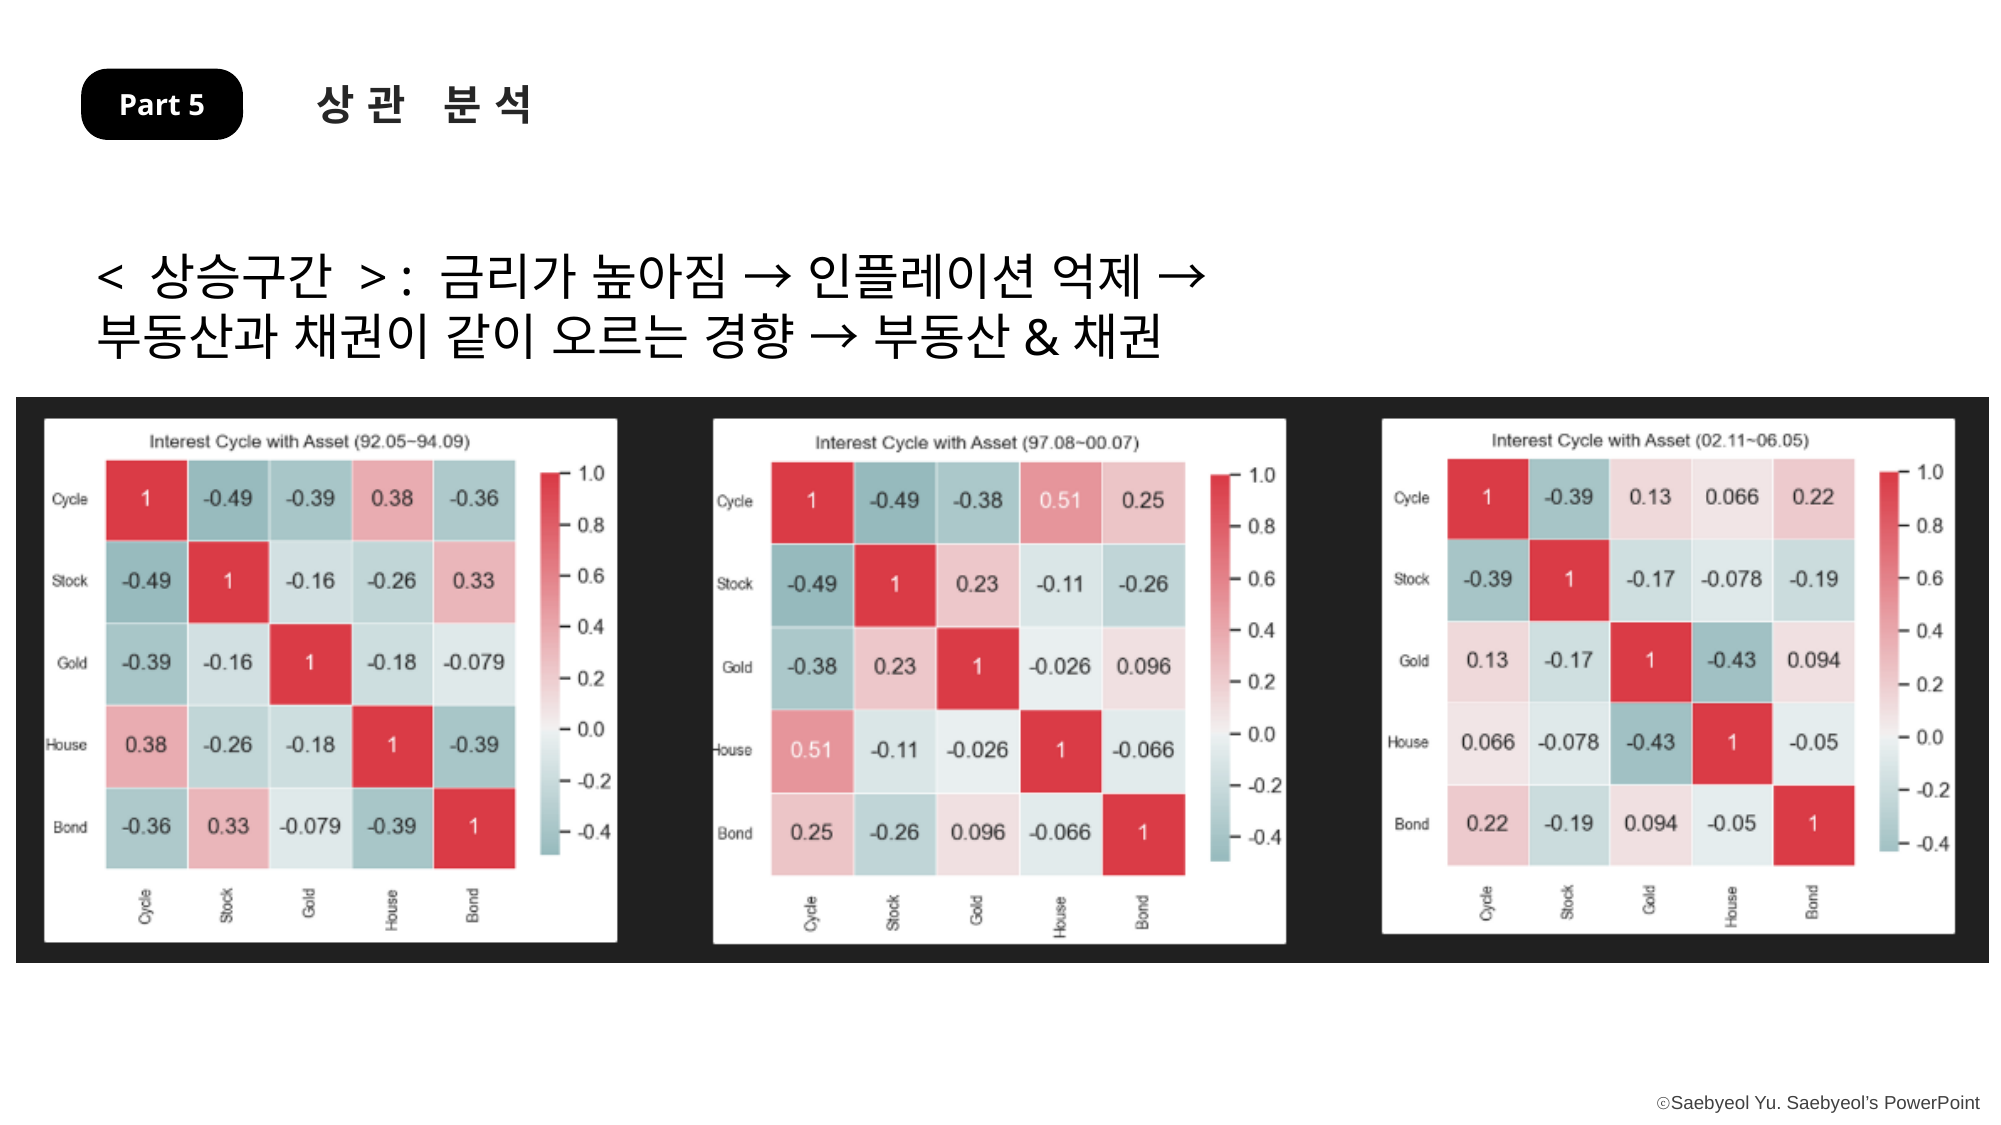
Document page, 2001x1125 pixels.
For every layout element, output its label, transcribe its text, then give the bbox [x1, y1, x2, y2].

text_box < 상승구간 > : 금리가 높아짐 → 인플레이션 억제 → 부동산과 채권이 같이 오르는 경향 → 부동산&채권 [81, 238, 1402, 374]
picture [16, 397, 1989, 963]
text_box [80, 67, 245, 141]
text_box Part 5 [104, 79, 221, 129]
text_box 상관 분석 [302, 71, 548, 137]
